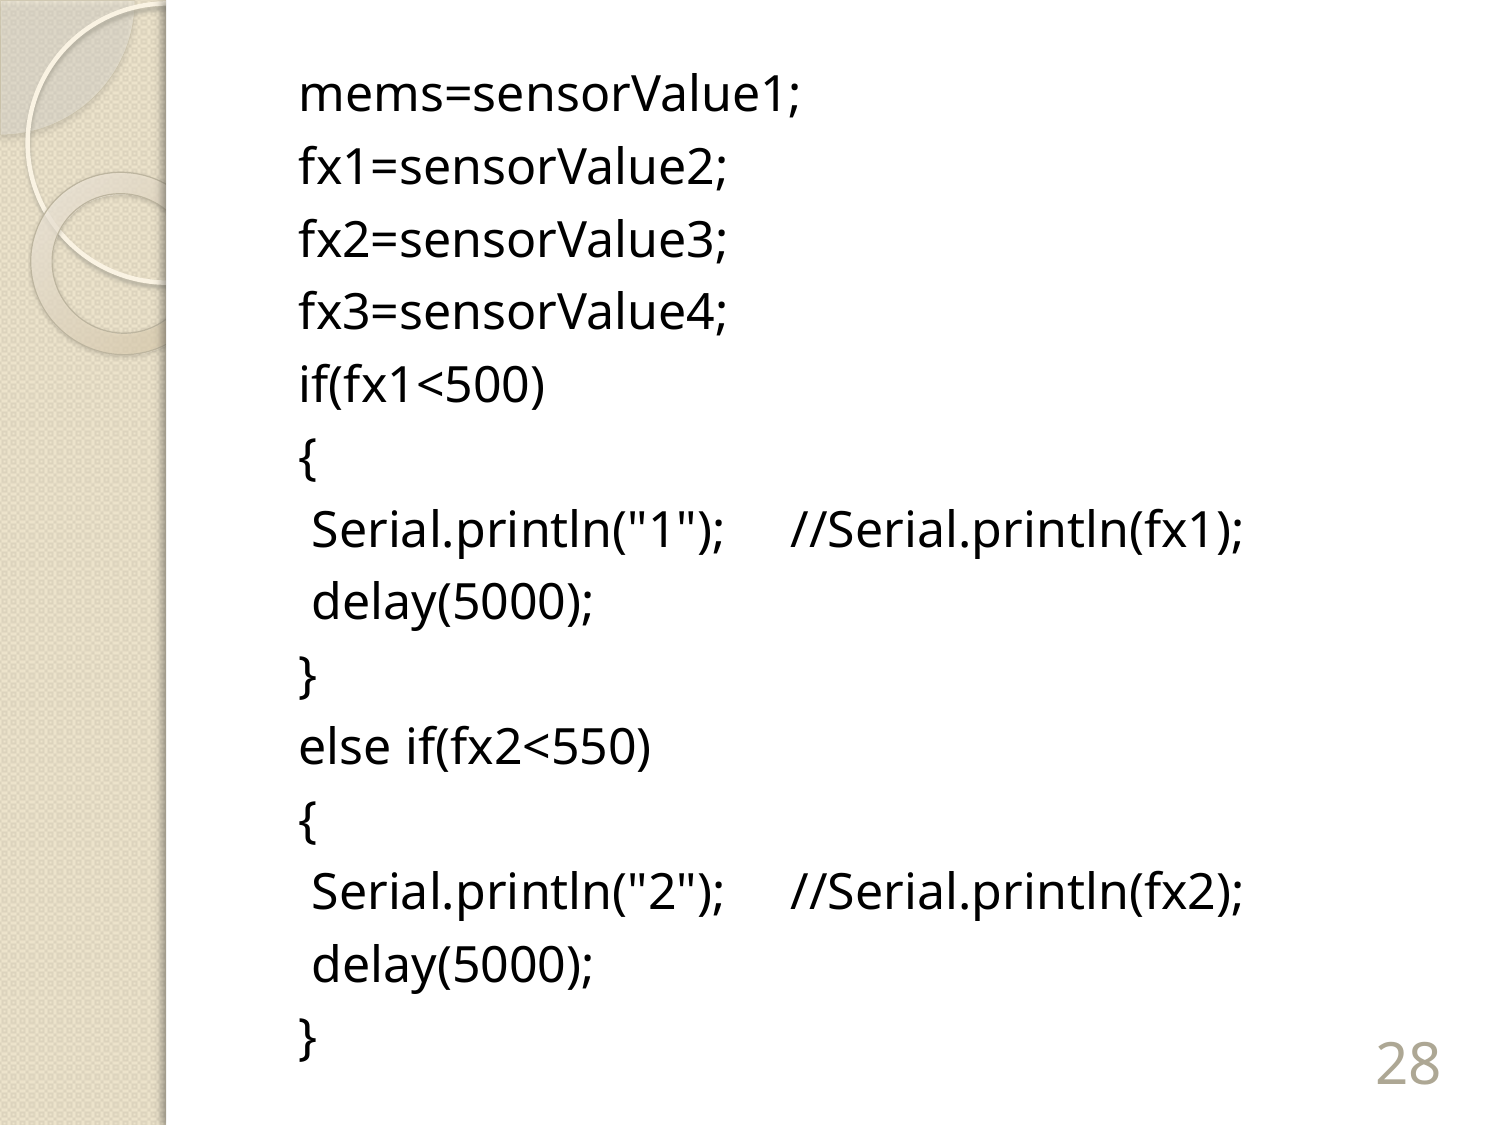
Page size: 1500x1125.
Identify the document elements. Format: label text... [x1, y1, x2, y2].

list mems=sensorValue1; fx1=sensorValue2; fx2=sensorValue3; fx3=sensorValue4; if(fx1<500) { Serial.println("1"); //Serial.println(fx1); delay(5000); } else if(fx2<550) { Serial.println("2"); //Serial.println(fx2); delay(5000); } [257, 54, 1488, 1070]
slide_number 28 [1328, 1034, 1488, 1113]
